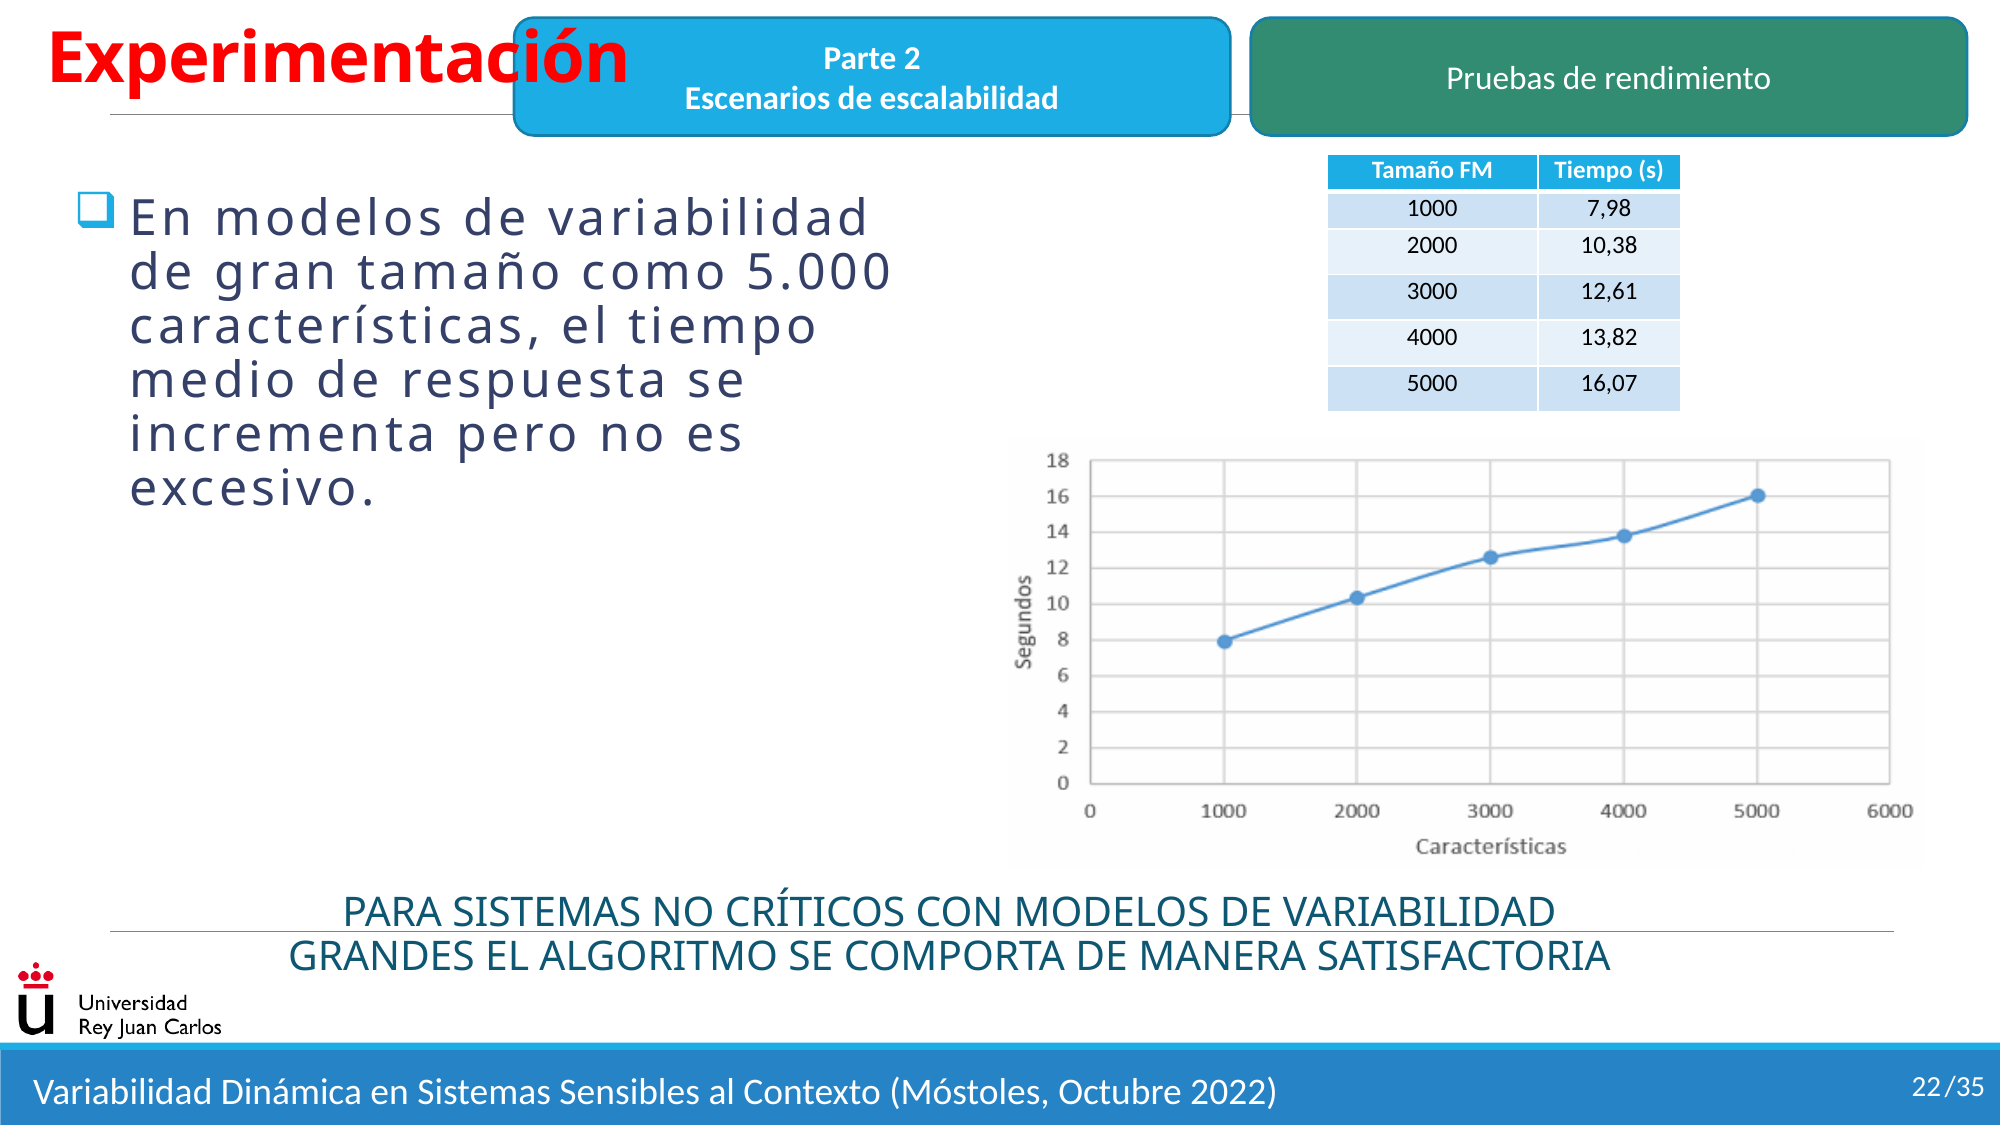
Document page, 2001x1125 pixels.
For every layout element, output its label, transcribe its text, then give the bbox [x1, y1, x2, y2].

table_header Tiempo (s) [1539, 155, 1680, 189]
picture [18, 961, 222, 1040]
text_box Pruebas de rendimiento [1249, 16, 1969, 137]
table_cell 12,61 [1539, 275, 1680, 319]
table_cell 2000 [1328, 230, 1537, 274]
picture [1008, 437, 1924, 870]
table_cell 7,98 [1539, 194, 1680, 228]
table_cell 13,82 [1539, 321, 1680, 365]
list PARA SISTEMAS NO CRÍTICOS CON MODELOS DE VARIABILIDAD GRANDES EL ALGORITMO SE COMPORTA DE MANERA SATISFACTORIA [265, 883, 1620, 991]
table_cell 10,38 [1539, 230, 1680, 274]
table_cell 1000 [1328, 194, 1537, 228]
table_cell 5000 [1328, 367, 1537, 411]
table_cell 16,07 [1539, 367, 1680, 411]
table_header Tamaño FM [1328, 155, 1537, 189]
text_box 22 [1835, 1059, 1956, 1110]
title Experimentación [31, 17, 1682, 105]
table_cell 3000 [1328, 275, 1537, 319]
text_box Parte 2 Escenarios de escalabilidad [512, 105, 1232, 137]
text_box En modelos de variabilidad de gran tamaño como 5.000 características, el tiempo medio de respuesta se incrementa pero no es excesivo. [58, 184, 939, 854]
table_cell 4000 [1328, 321, 1537, 365]
